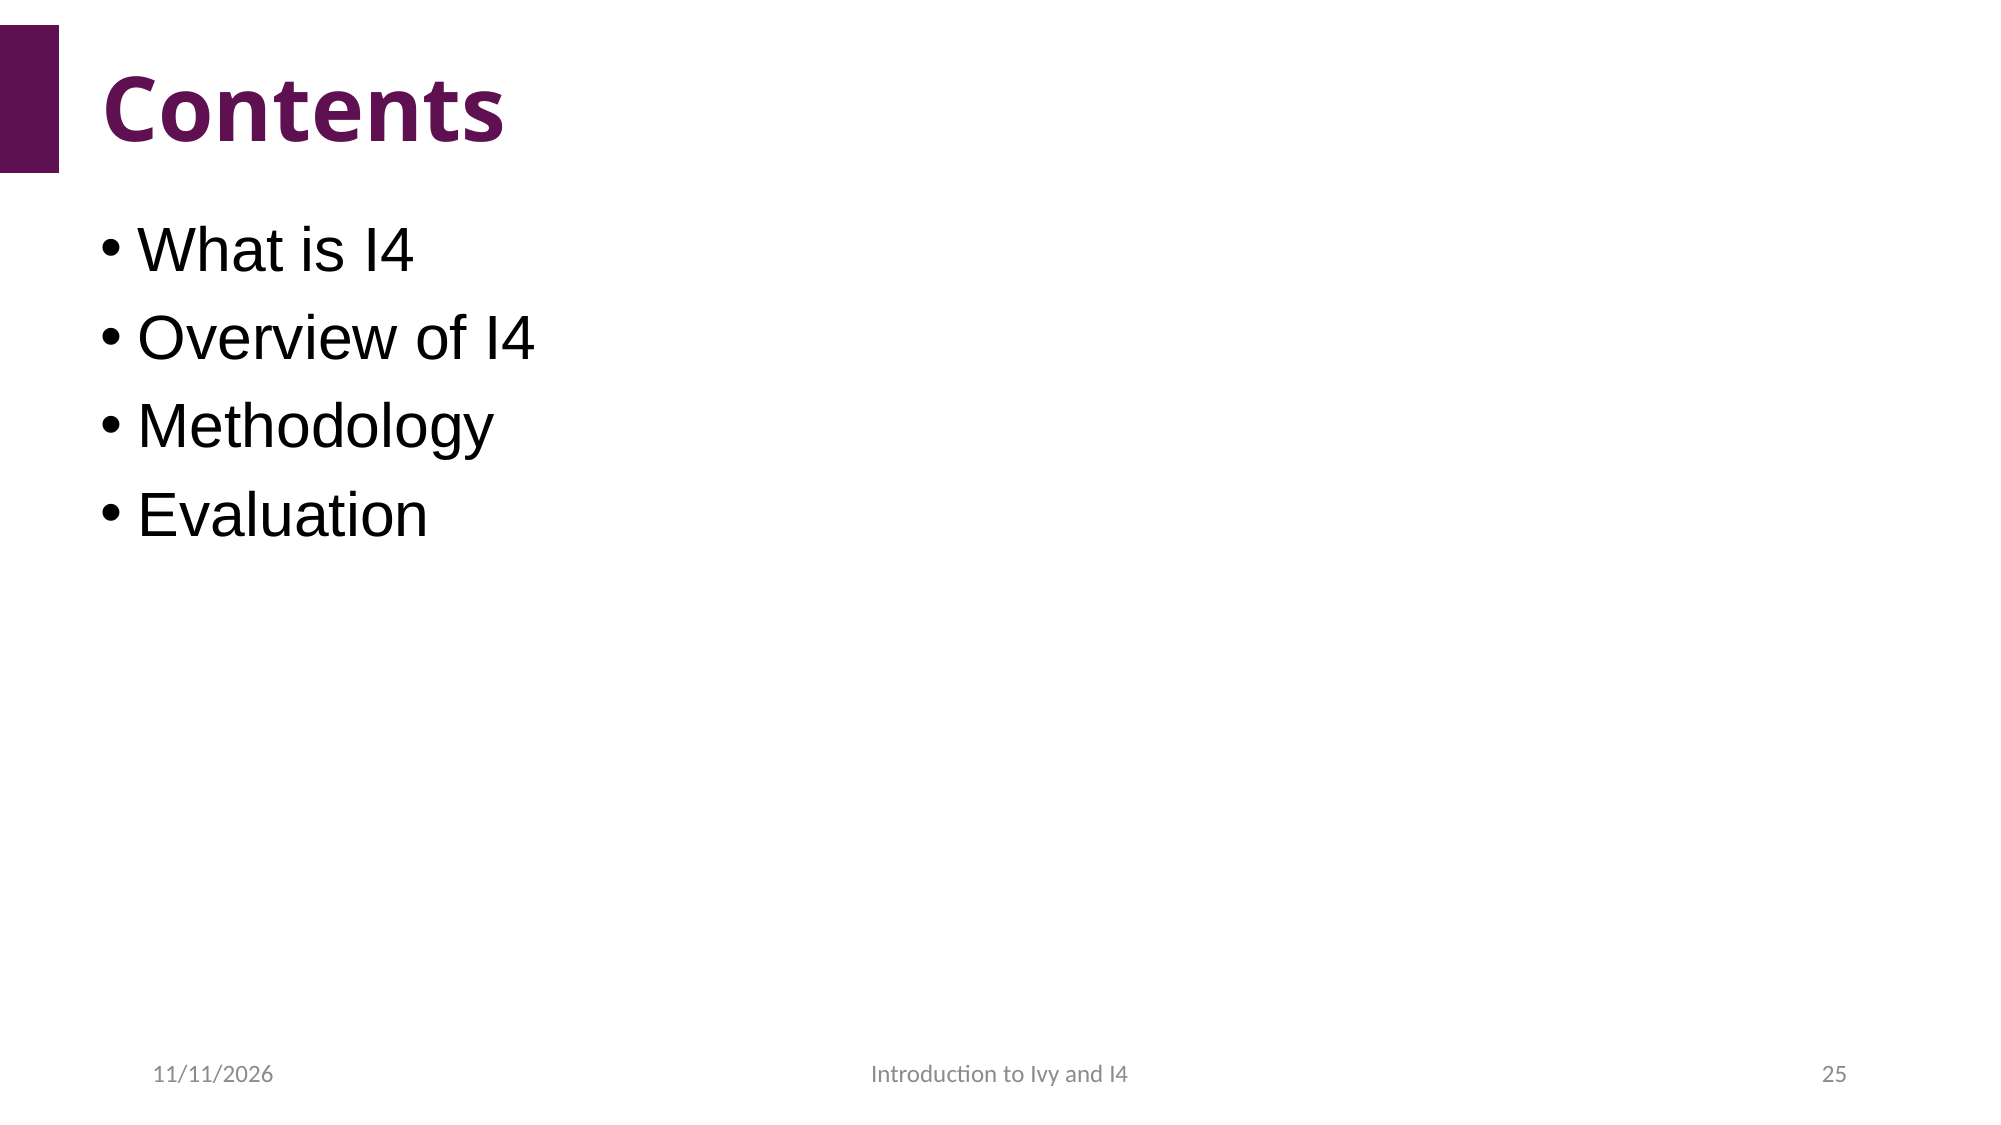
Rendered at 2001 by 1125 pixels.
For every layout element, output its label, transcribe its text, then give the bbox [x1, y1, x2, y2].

list What is I4 Overview of I4 Methodology Evaluation [85, 209, 1917, 1014]
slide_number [137, 1042, 588, 1103]
title Contents [86, 26, 1917, 169]
footer Introduction to Ivy and I4 [662, 1042, 1338, 1103]
slide_number 25 [1412, 1042, 1863, 1103]
